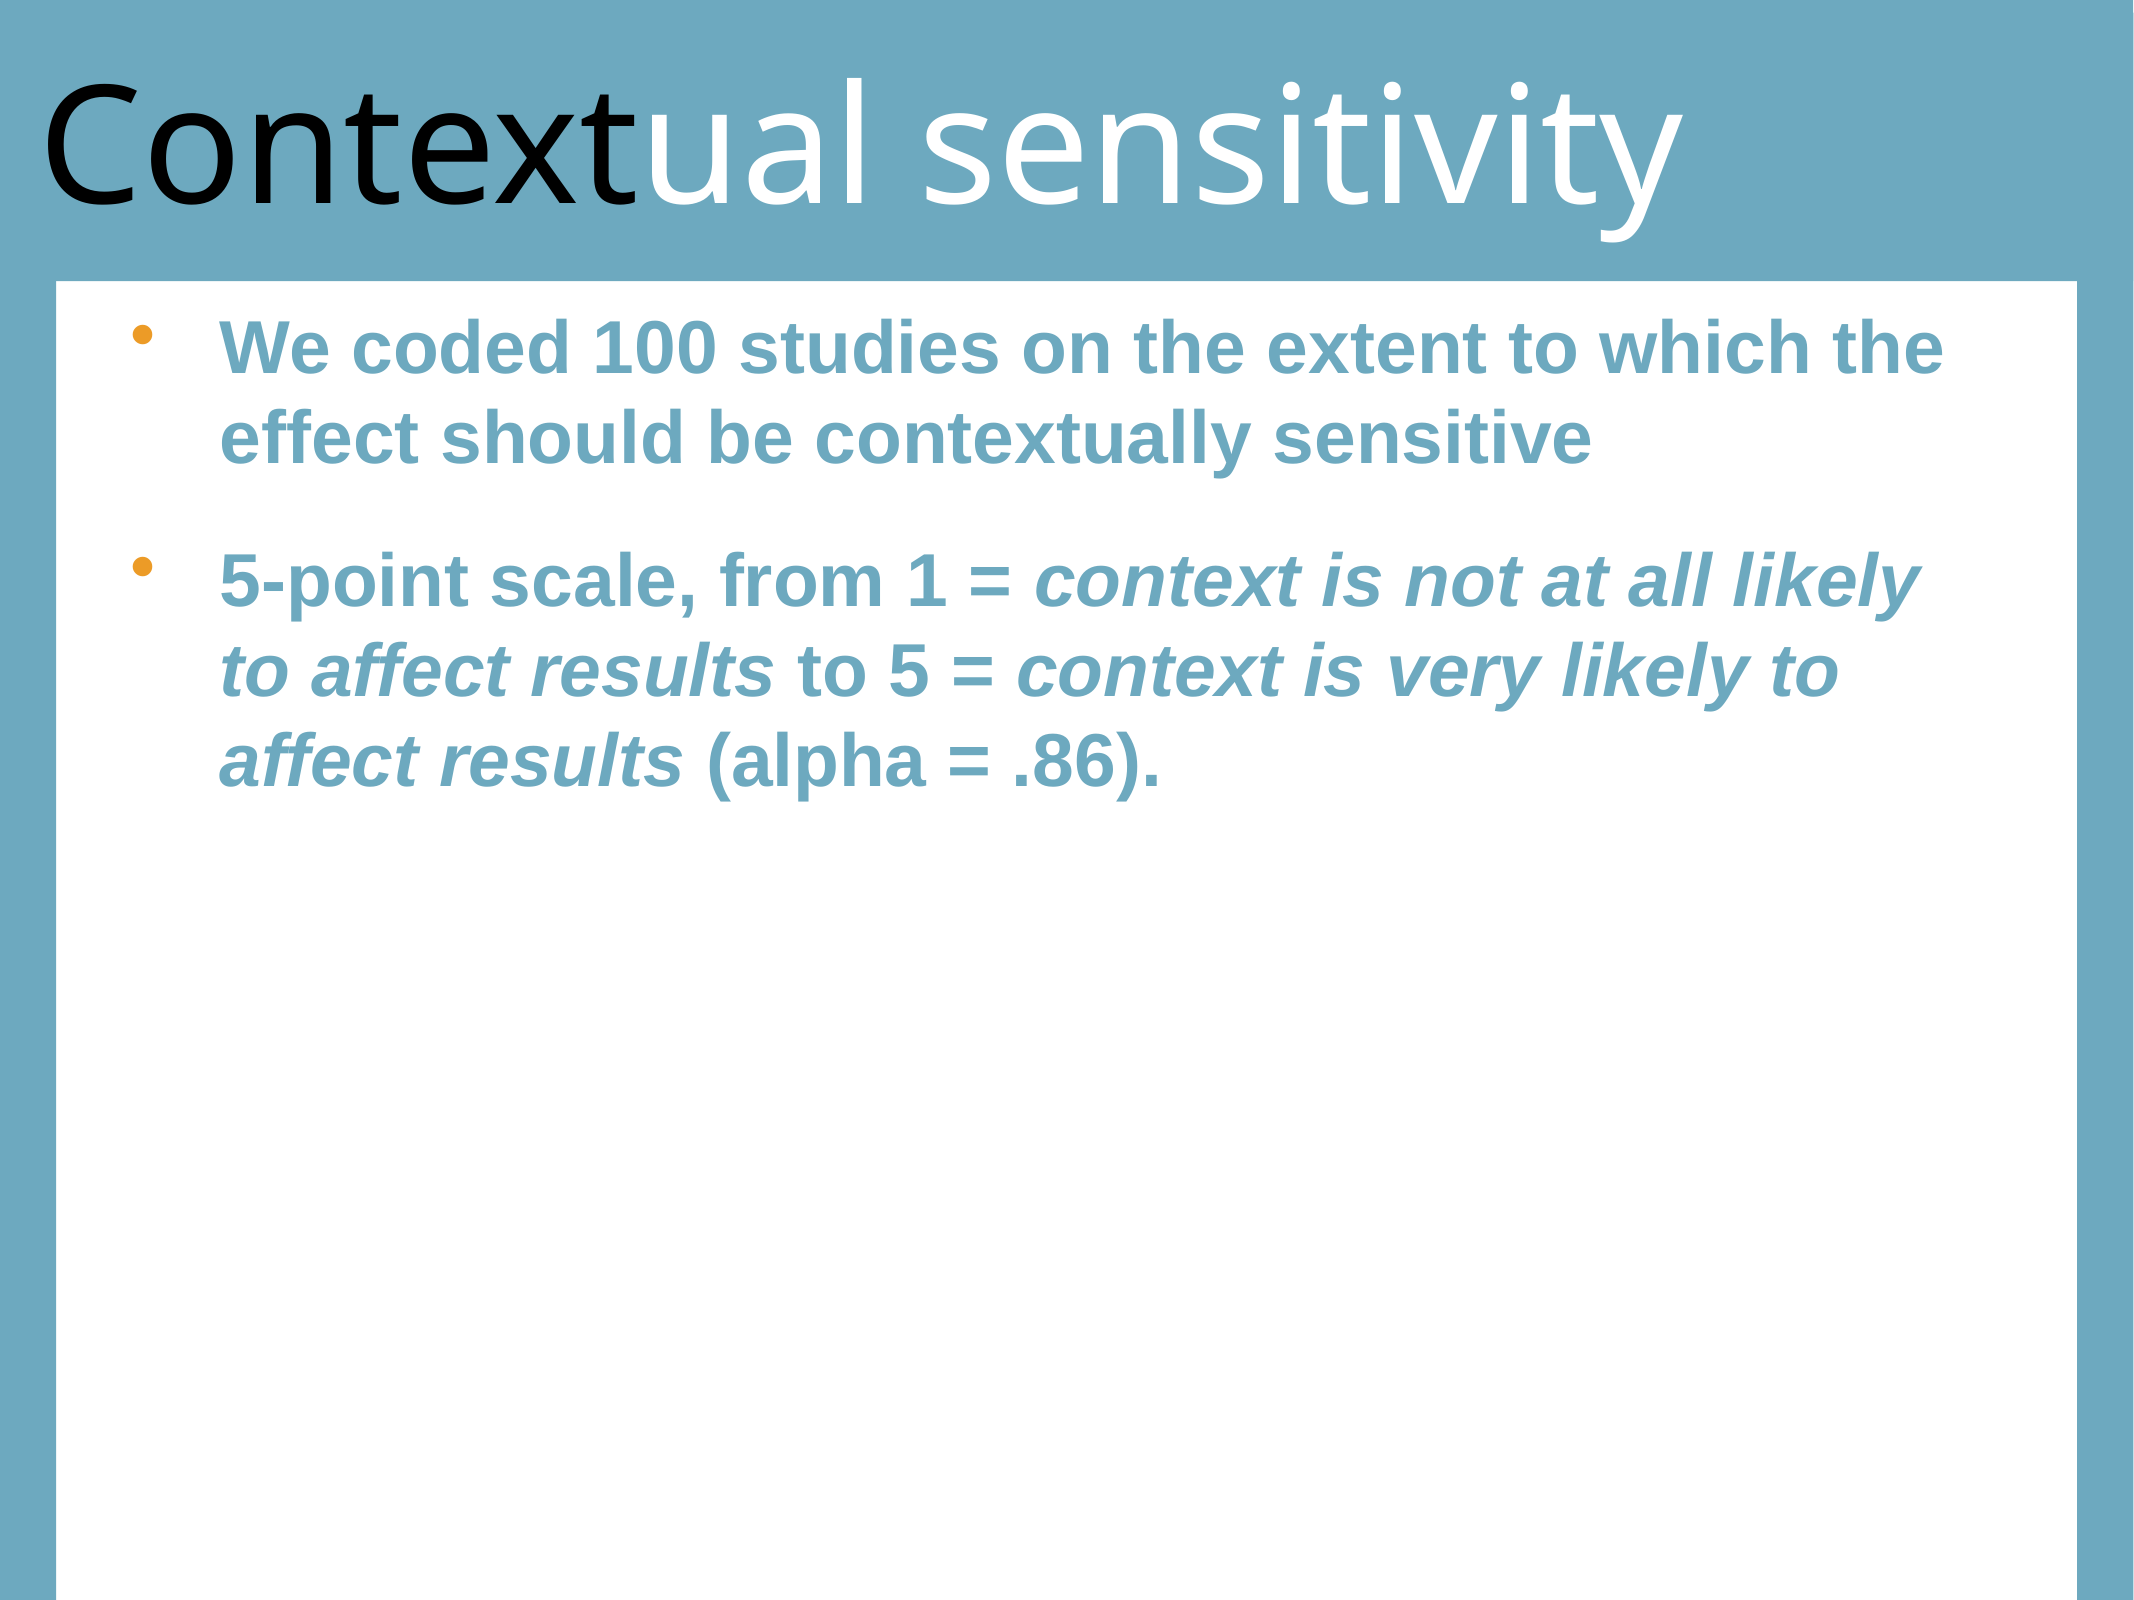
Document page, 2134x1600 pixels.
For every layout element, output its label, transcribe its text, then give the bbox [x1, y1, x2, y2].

title Contextual sensitivity [0, 0, 2134, 282]
text_box We coded 100 studies on the extent to which the effect should be contextually sensitive 5-point scale, from 1 = context is not at all likely to affect results to 5 = context is very likely to affect results (alpha = .86). [130, 298, 2004, 1574]
